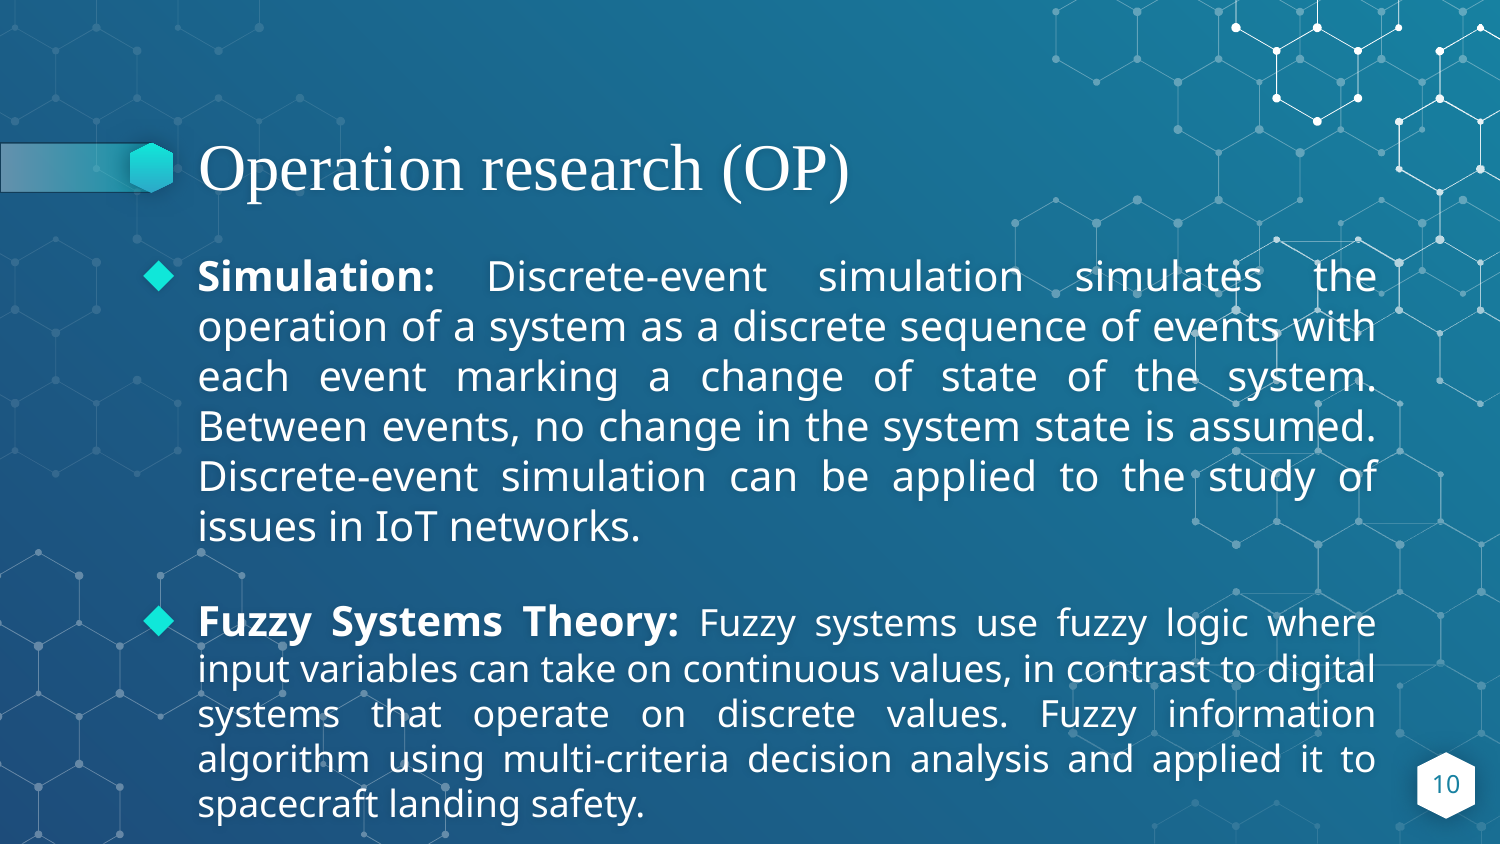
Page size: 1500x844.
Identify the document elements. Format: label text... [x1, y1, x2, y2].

slide_number 10 [1417, 752, 1475, 819]
list Simulation: Discrete-event simulation simulates the operation of a system as a discrete sequence of events with each event marking a change of state of the system. Between events, no change in the system state is assumed. Discrete-event simulation can be applied to the study of issues in IoT networks. Fuzzy Systems Theory: Fuzzy systems use fuzzy logic where input variables can take on continuous values, in contrast to digital systems that operate on discrete values. Fuzzy information algorithm using multi-criteria decision analysis and applied it to spacecraft landing safety. [122, 249, 1378, 786]
title Operation research (OP) [198, 140, 1302, 198]
